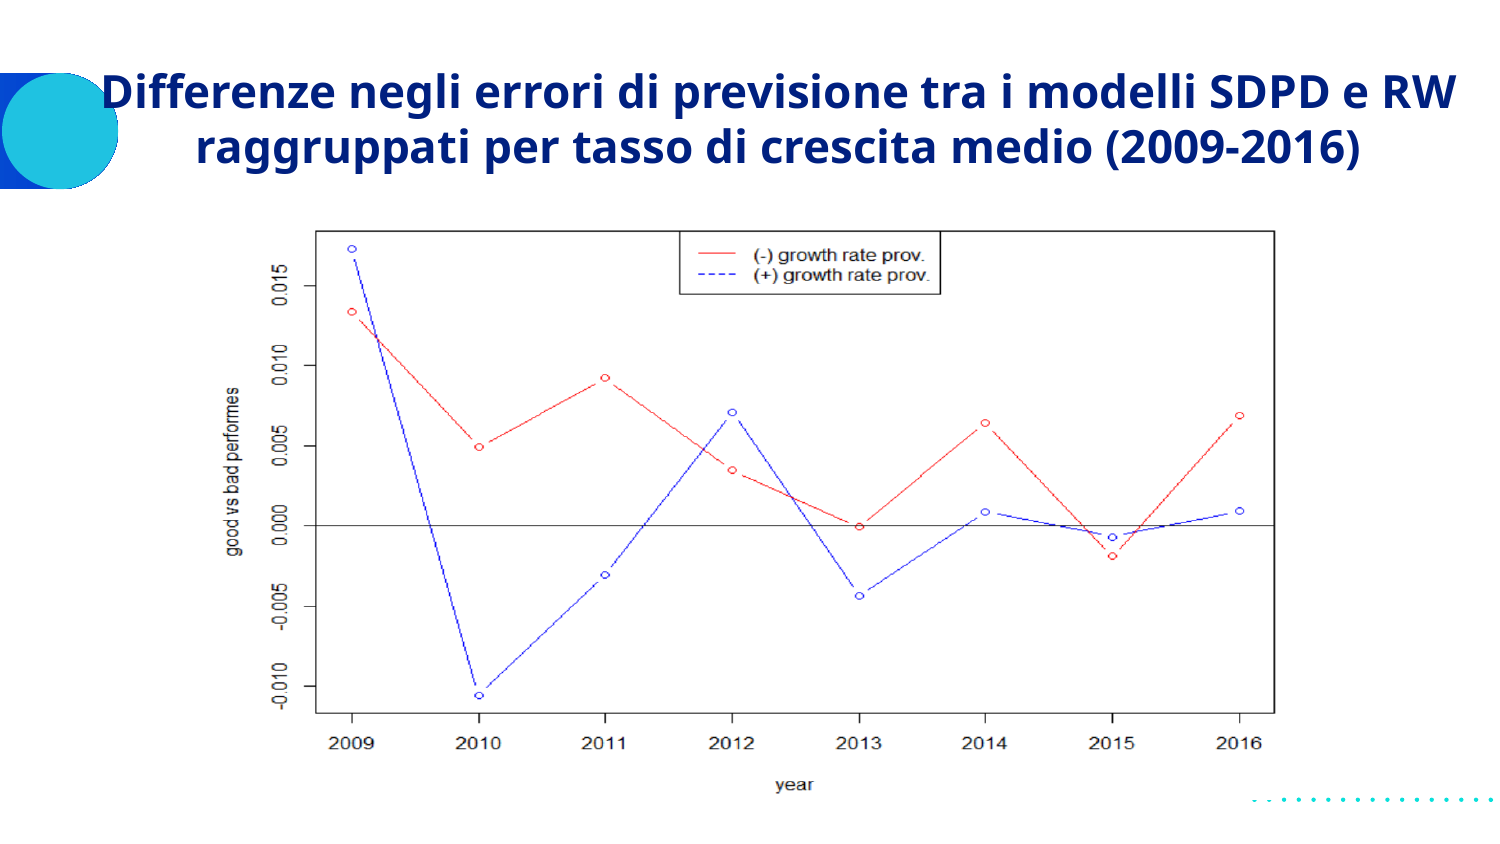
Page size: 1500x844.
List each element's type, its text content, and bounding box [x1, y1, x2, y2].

picture [220, 226, 1280, 800]
title Differenze negli errori di previsione tra i modelli SDPD e RW raggruppati per tasso di crescita medio (2009-2016) [27, 48, 1500, 142]
